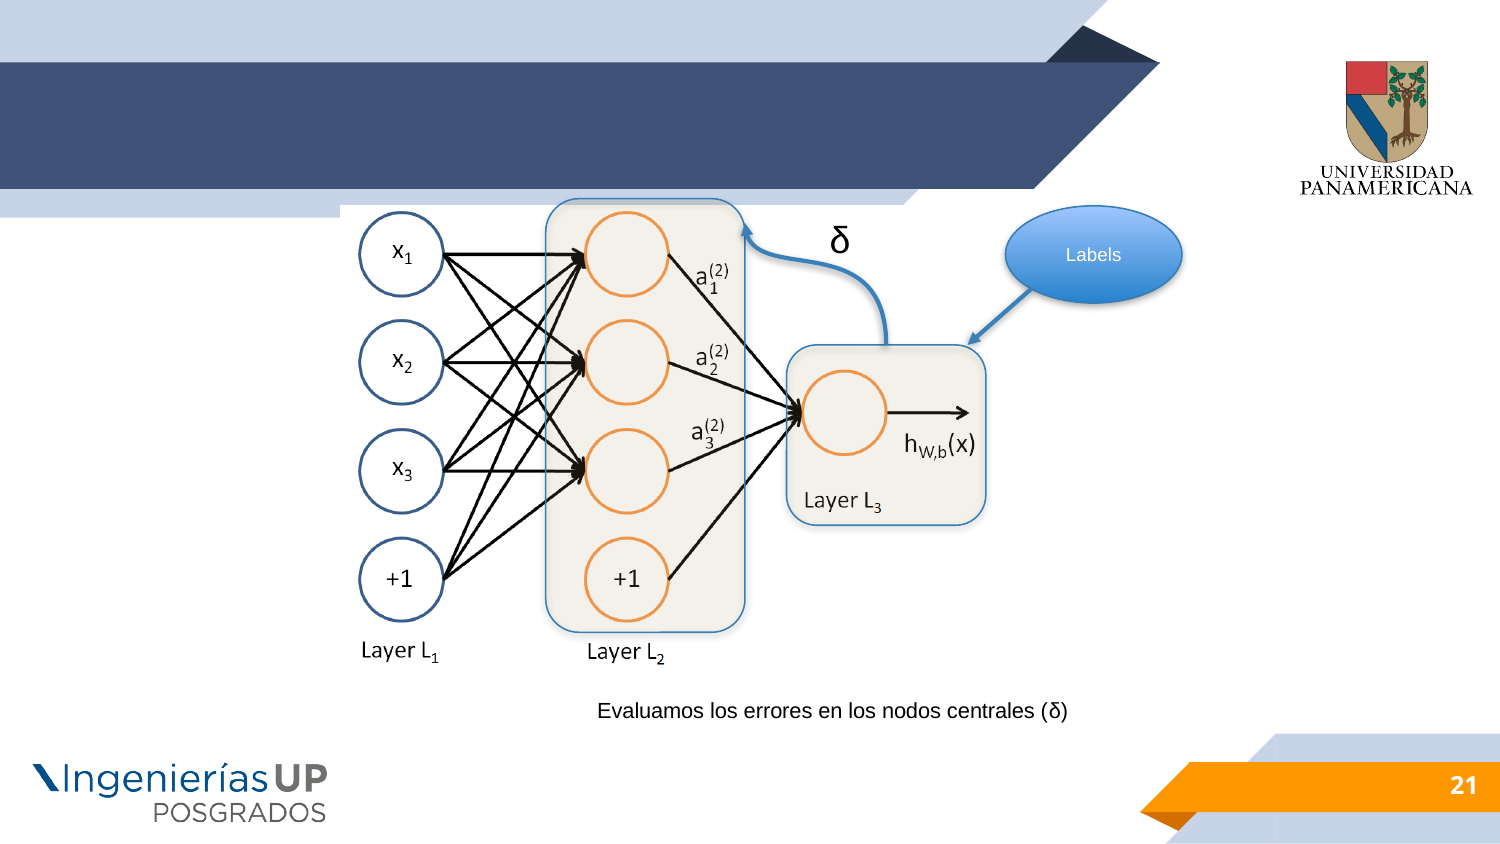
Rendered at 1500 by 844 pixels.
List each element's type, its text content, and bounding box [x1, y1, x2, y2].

slide_number 21 [1249, 760, 1494, 813]
text_box [561, 197, 730, 203]
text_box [967, 288, 1032, 346]
picture [15, 737, 344, 844]
picture [1286, 44, 1490, 210]
text_box Labels [1004, 205, 1183, 304]
picture [340, 205, 998, 669]
text_box Evaluamos los errores en los nodos centrales (δ) [582, 689, 1083, 731]
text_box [754, 213, 877, 355]
